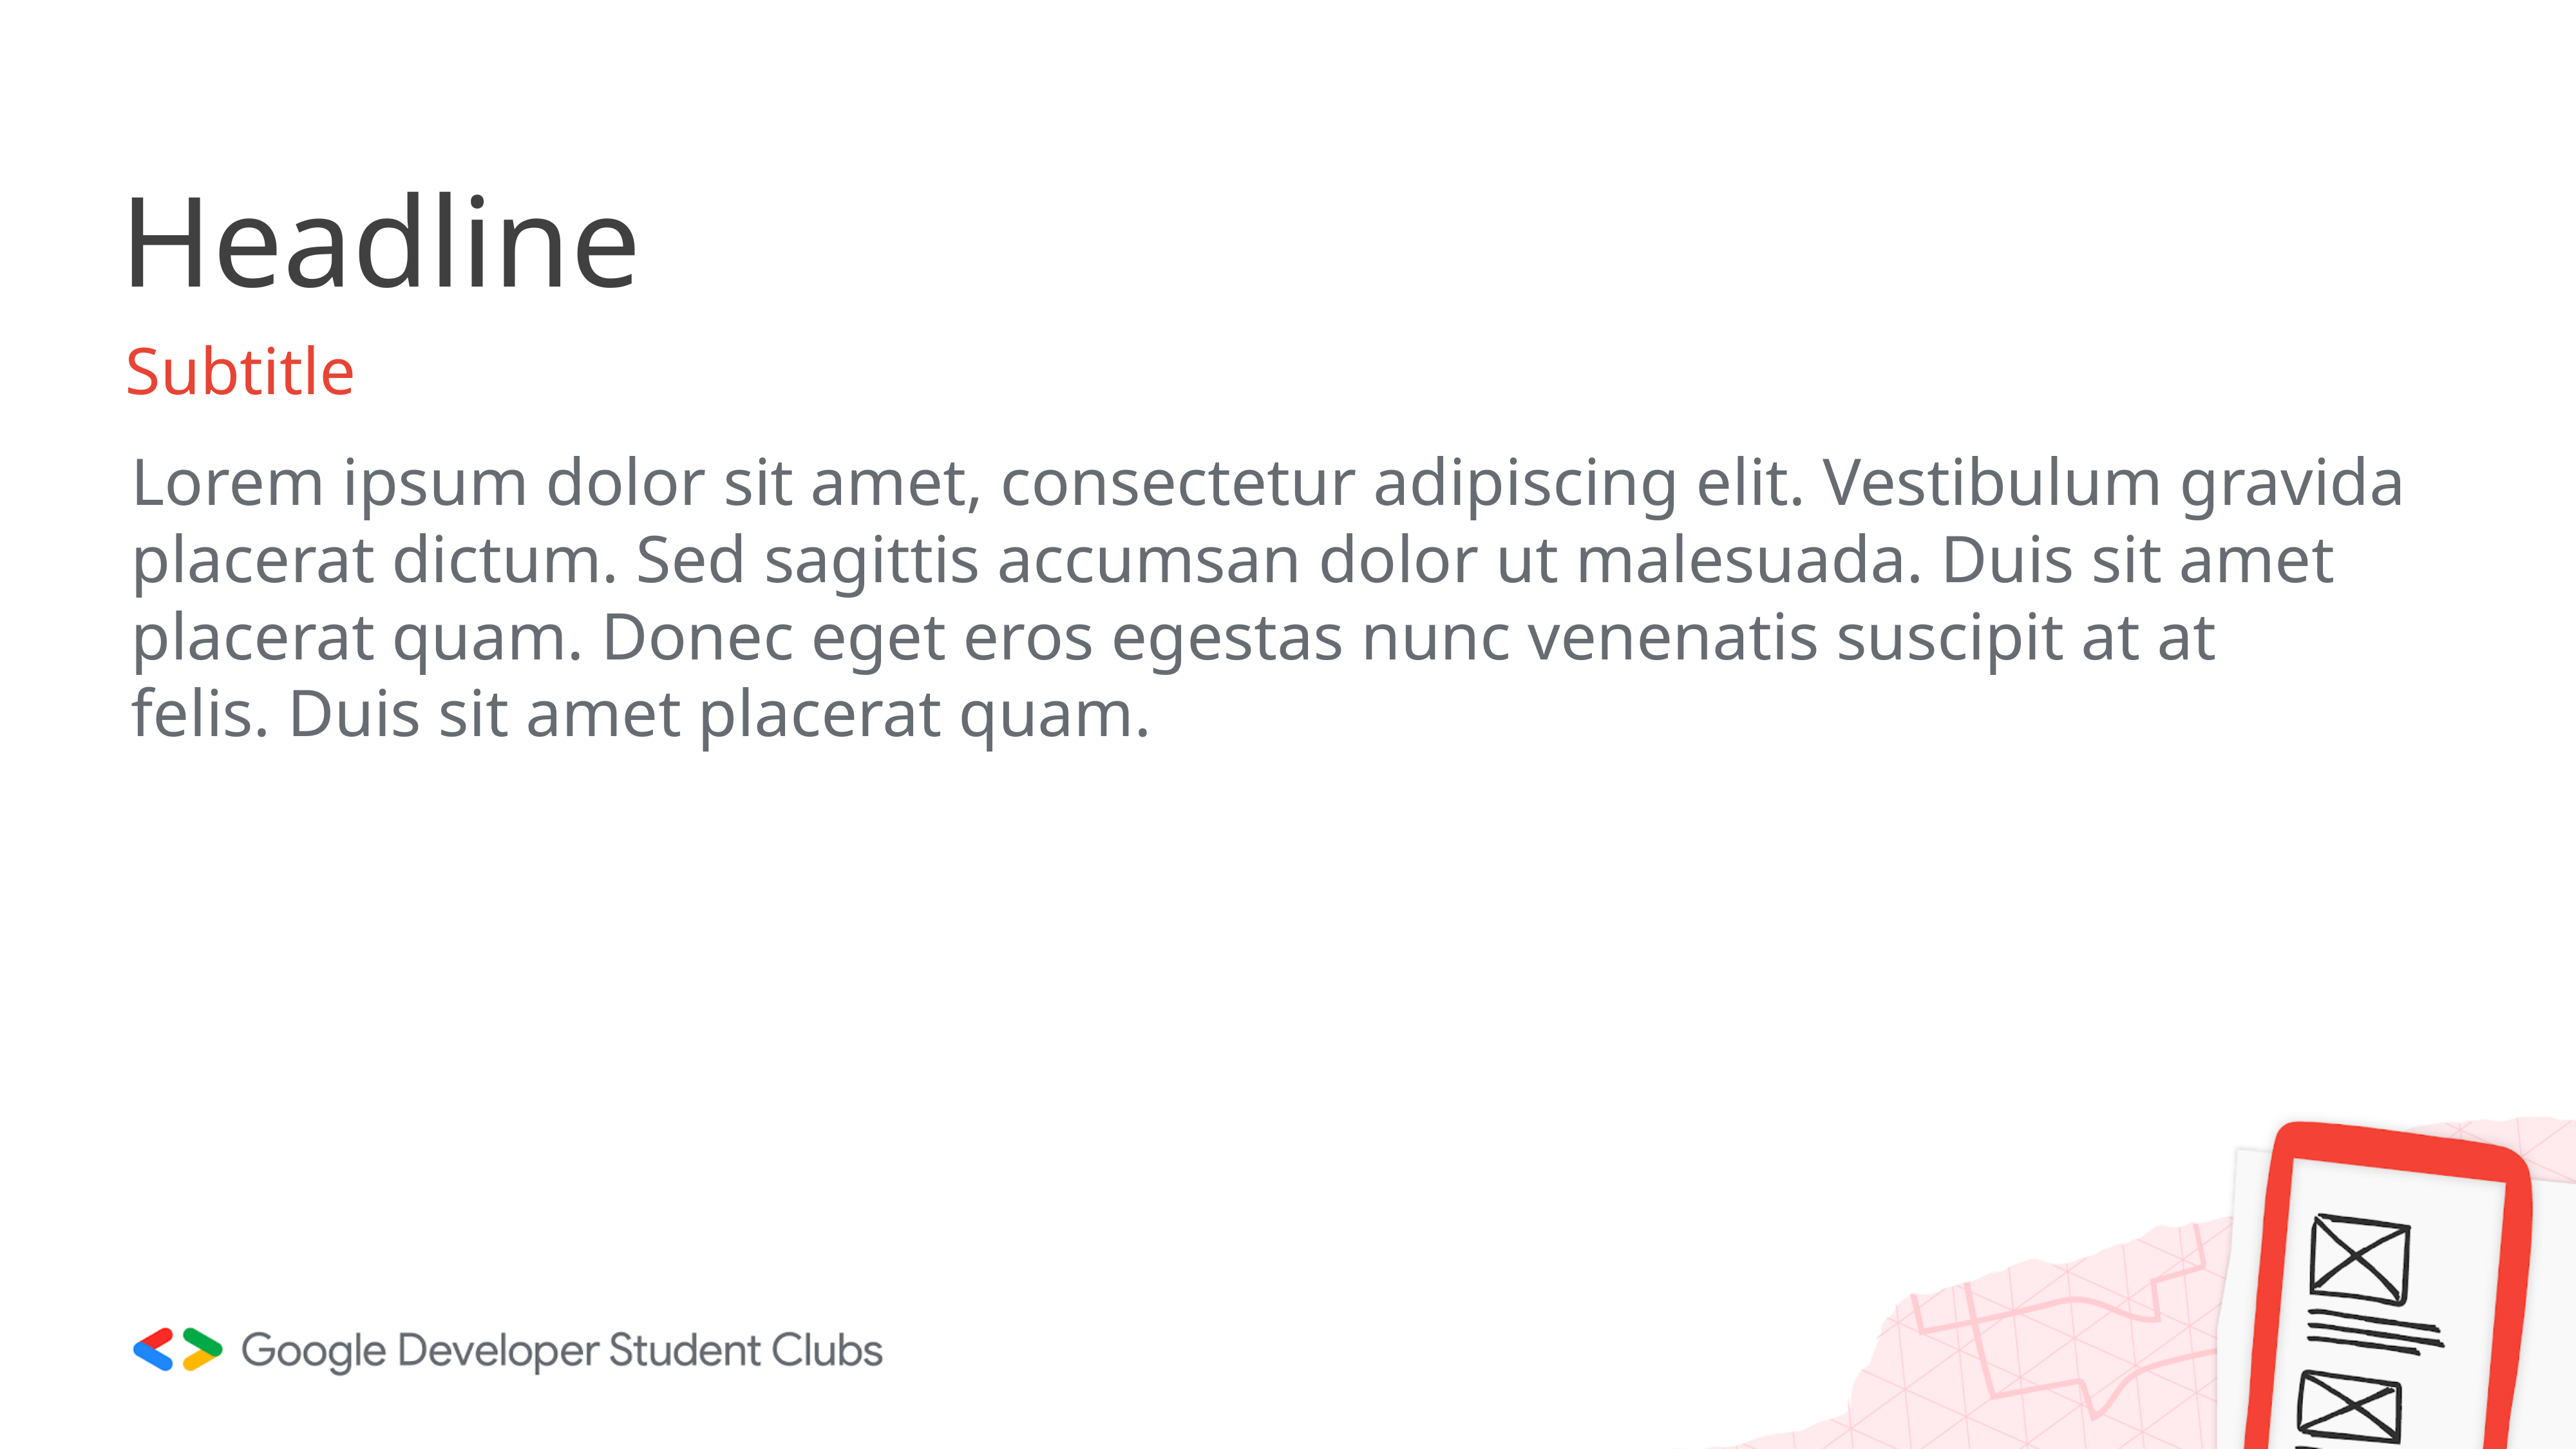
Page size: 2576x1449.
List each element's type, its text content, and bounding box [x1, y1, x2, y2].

title Headline [94, 136, 2414, 430]
picture [0, 0, 2576, 1449]
list Lorem ipsum dolor sit amet, consectetur adipiscing elit. Vestibulum gravida placerat dictum. Sed sagittis accumsan dolor ut malesuada. Duis sit amet placerat quam. Donec eget eros egestas nunc venenatis suscipit at at felis. Duis sit amet placerat quam. [121, 431, 2436, 1282]
subtitle Subtitle [115, 320, 2441, 1180]
